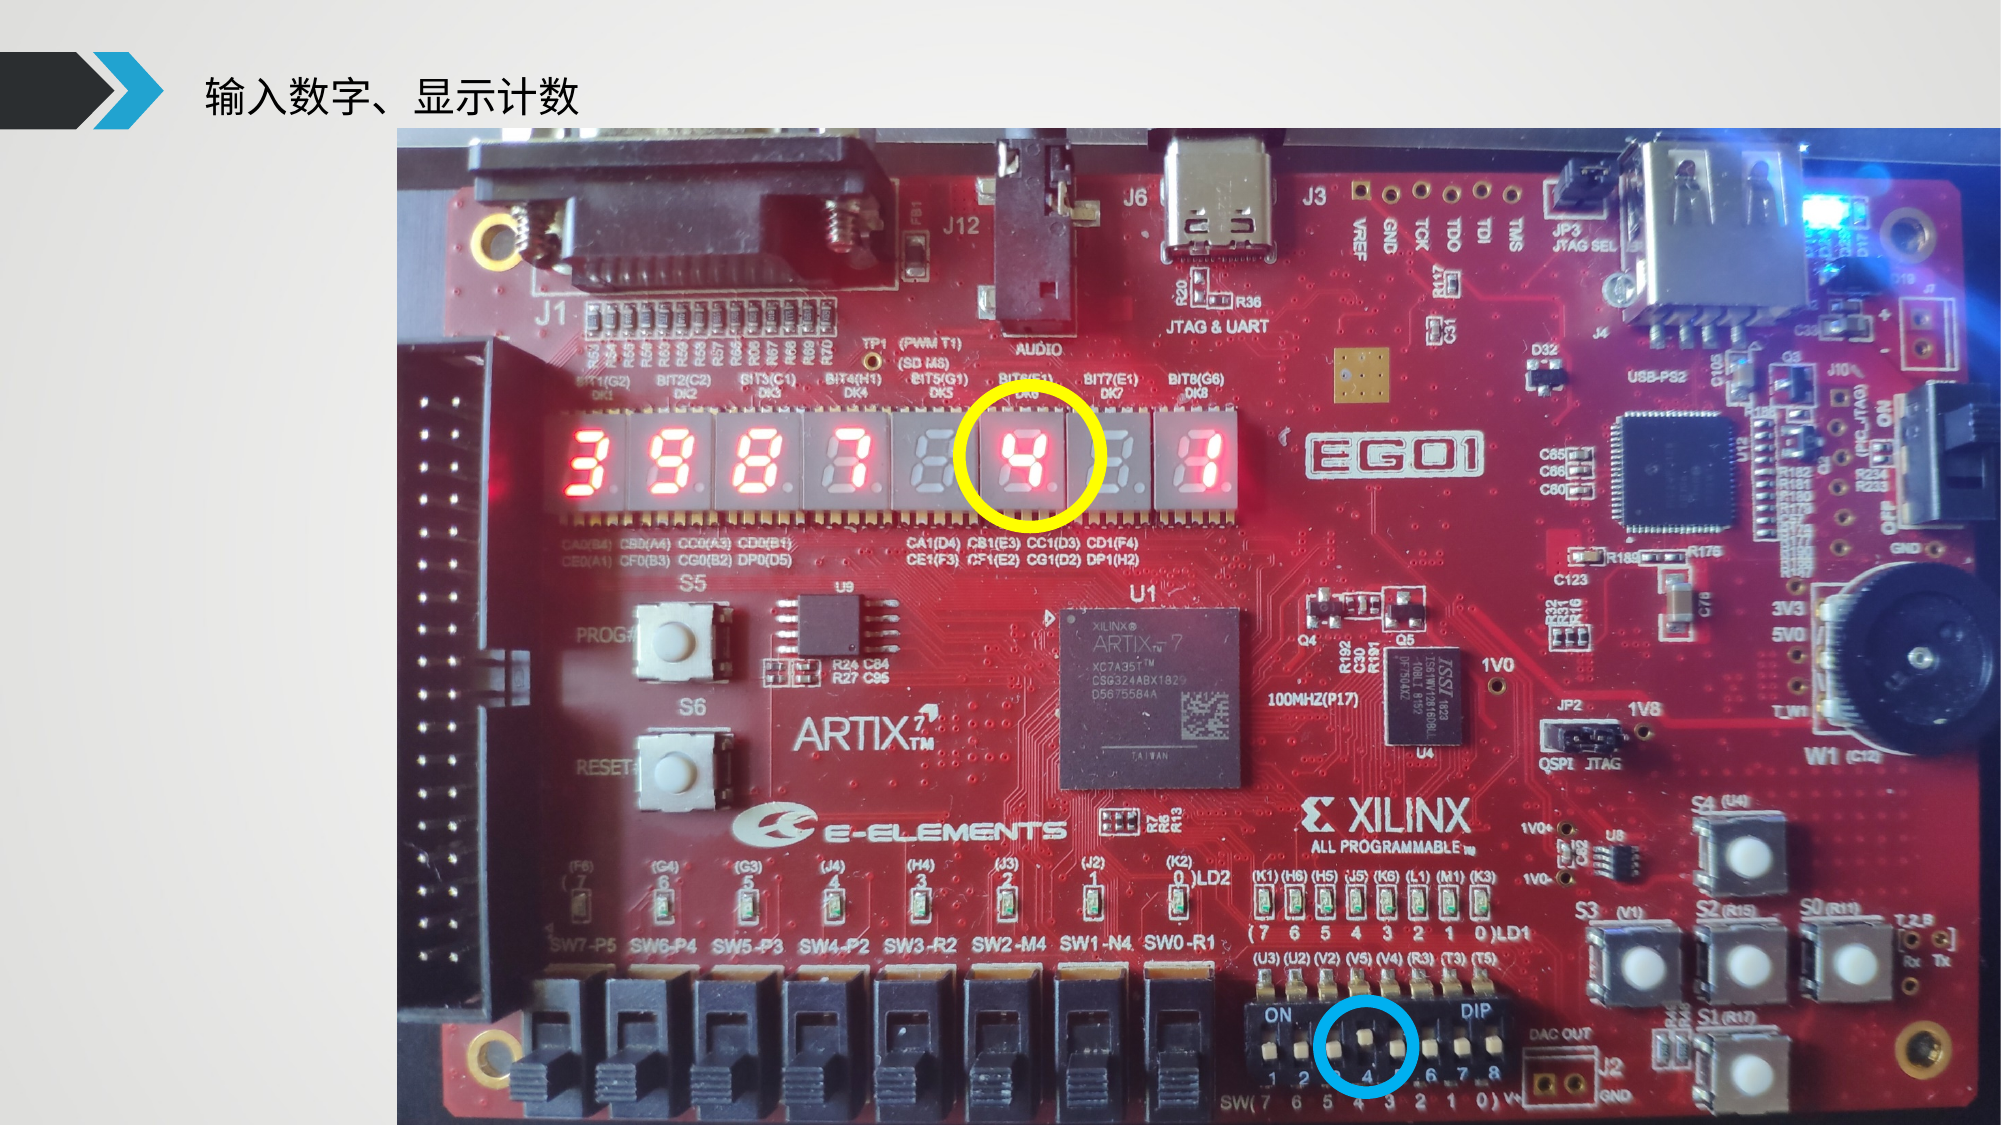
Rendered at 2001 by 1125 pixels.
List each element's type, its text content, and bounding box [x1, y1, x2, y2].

text_box 输入数字、显示计数 [189, 63, 596, 129]
text_box [0, 52, 115, 130]
text_box [92, 52, 164, 130]
picture [0, 0, 2001, 1125]
